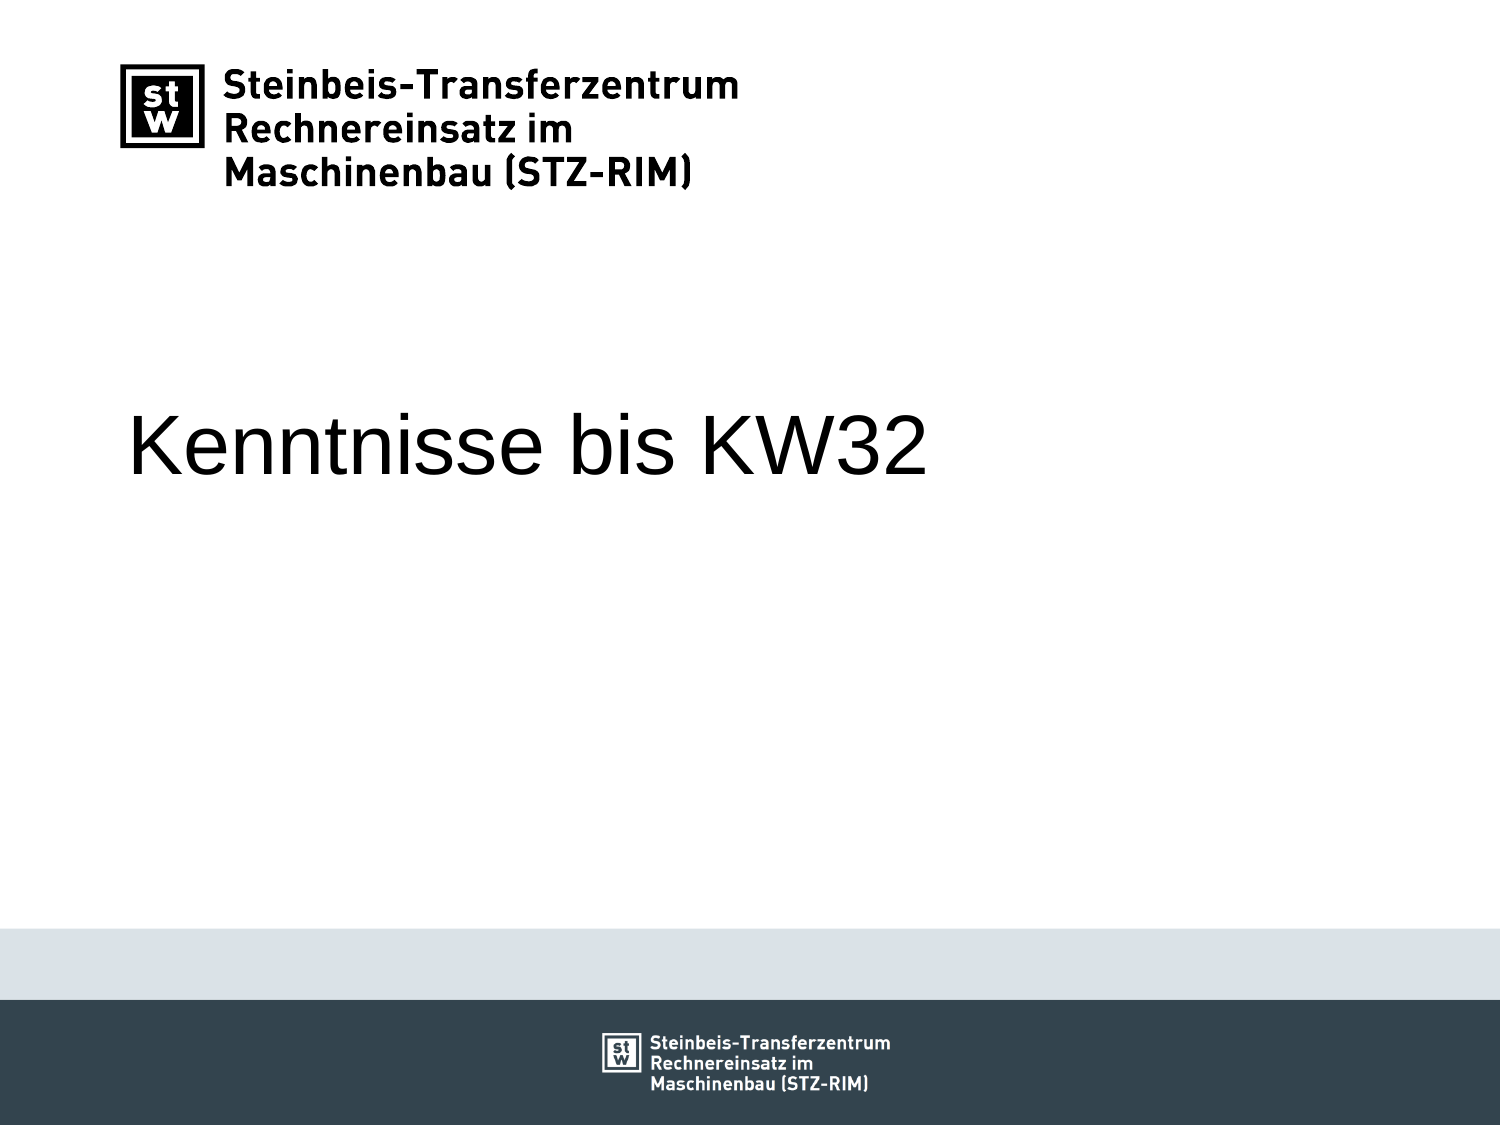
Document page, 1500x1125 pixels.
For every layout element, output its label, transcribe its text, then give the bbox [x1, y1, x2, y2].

title Kenntnisse bis KW32 [112, 290, 1388, 591]
picture [592, 1030, 908, 1094]
